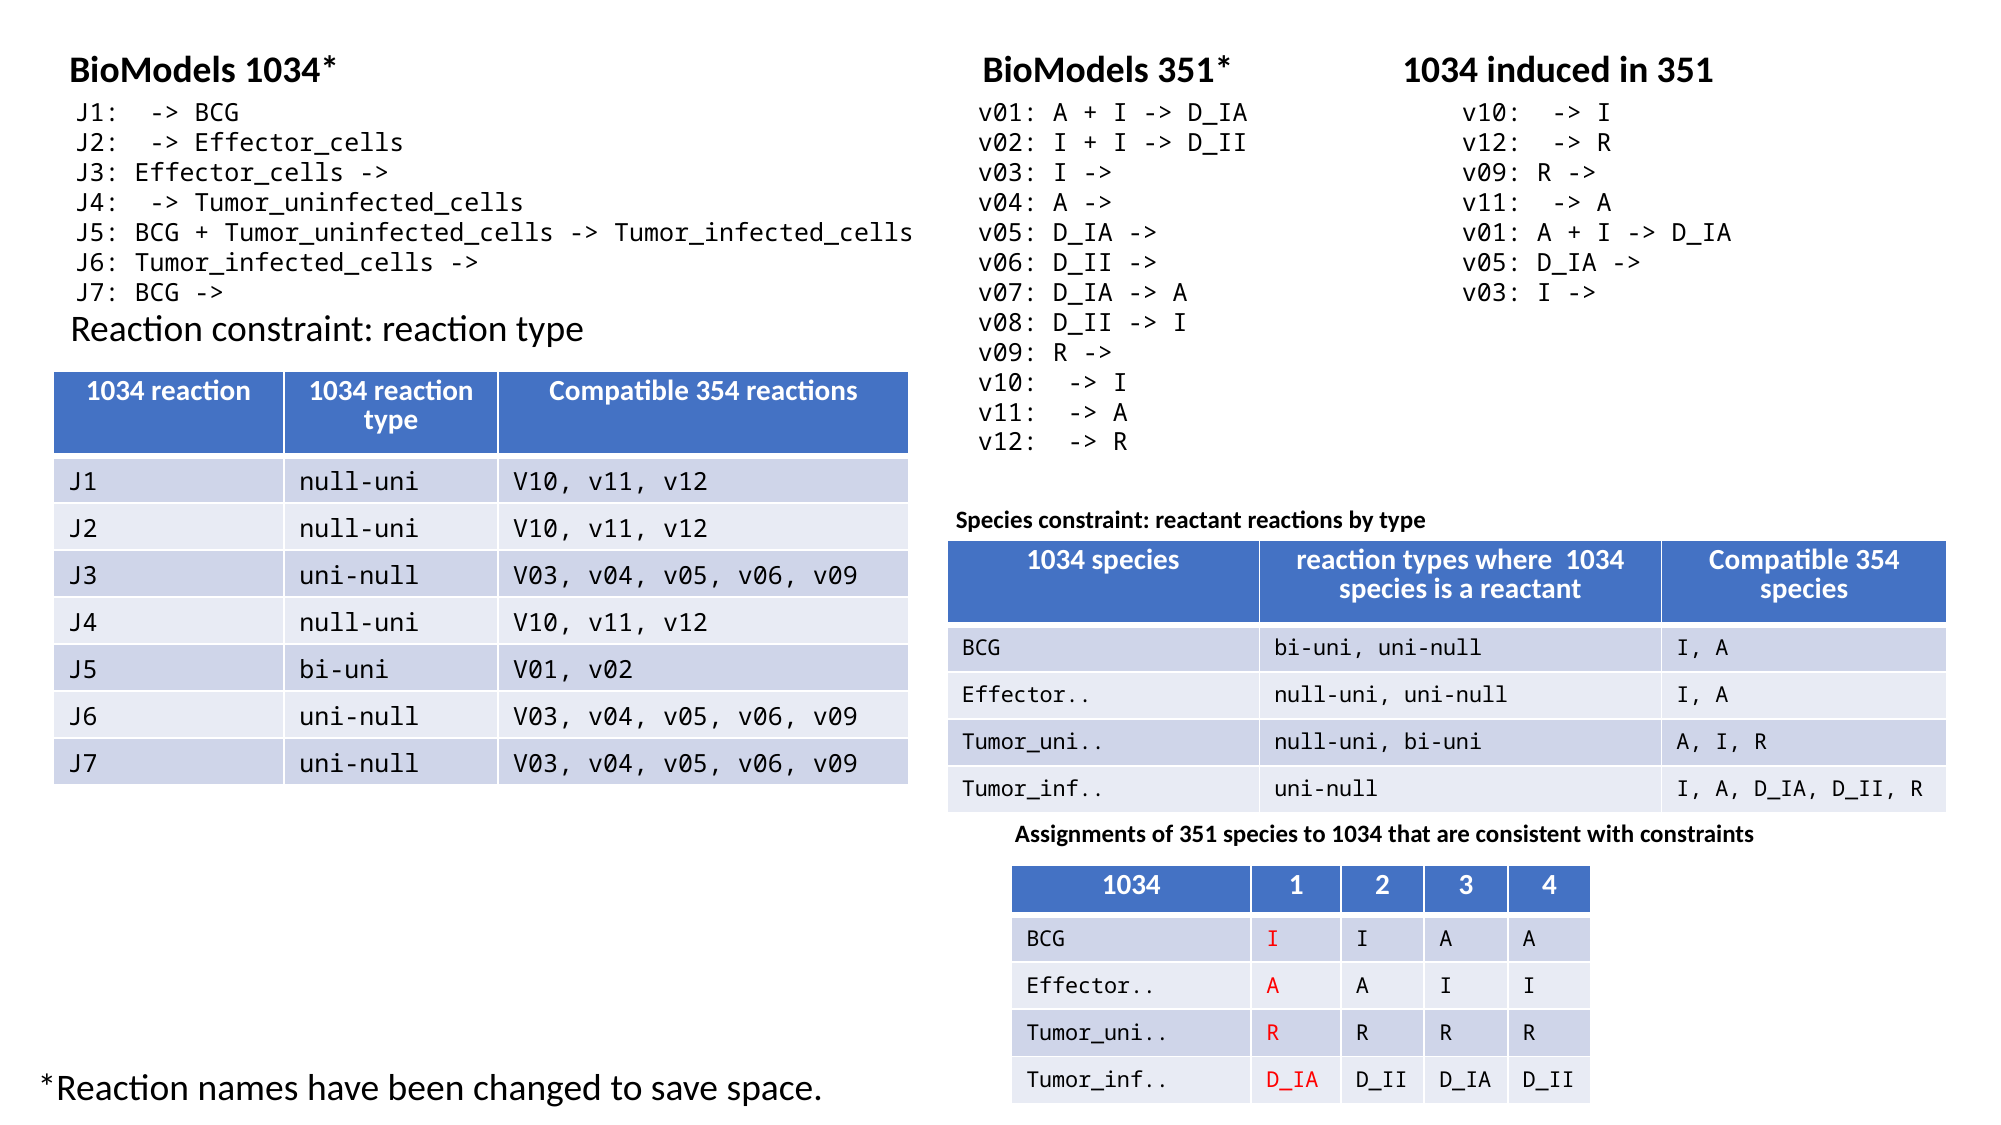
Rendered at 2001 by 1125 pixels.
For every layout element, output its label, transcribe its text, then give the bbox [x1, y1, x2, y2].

table_cell V01, v02 [499, 645, 908, 690]
table_cell A, I, R [1662, 720, 1946, 765]
text_box 1034 induced in 351 [1542, 37, 1729, 98]
table_cell J3 [54, 551, 283, 596]
table_cell J5 [54, 645, 283, 690]
text_box Species constraint: reactant reactions by type [940, 496, 1442, 541]
table_cell V03, v04, v05, v06, v09 [499, 551, 908, 596]
table_cell Tumor_uni.. [948, 720, 1259, 765]
table_cell I, A [1662, 673, 1946, 718]
table_cell D_II [1509, 1057, 1590, 1103]
table_cell uni-null [285, 739, 497, 784]
table_cell null-uni [285, 598, 497, 643]
table_header Compatible 354 reactions [499, 372, 908, 453]
table_cell D_IA [1425, 1057, 1507, 1103]
table_cell I [1509, 963, 1590, 1008]
table_cell null-uni [285, 504, 497, 549]
table_cell Effector.. [1012, 963, 1250, 1008]
table_header 1034 reaction [54, 372, 283, 453]
table_cell V03, v04, v05, v06, v09 [499, 739, 908, 784]
text_box *Reaction names have been changed to save space. [22, 1055, 839, 1116]
table_cell uni-null [285, 692, 497, 737]
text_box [52, 37, 937, 317]
table_header 1034 species [948, 541, 1259, 622]
table_cell R [1425, 1010, 1507, 1056]
table_cell A [1342, 963, 1423, 1008]
table_cell D_IA [1252, 1057, 1340, 1103]
table_cell Tumor_inf.. [948, 767, 1259, 812]
table_cell R [1509, 1010, 1590, 1056]
table_cell uni-null [1260, 767, 1661, 810]
text_box Assignments of 351 species to 1034 that are consistent with constraints [1000, 810, 1771, 856]
table_cell A [1509, 918, 1590, 961]
table_cell null-uni, bi-uni [1260, 720, 1661, 765]
table_cell I [1252, 918, 1340, 961]
text_box v10: -> I v12: -> R v09: R -> v11: -> A v01: A + I -> D_IA v05: D_IA -> v03: I -> [1542, 89, 1858, 314]
table_cell V03, v04, v05, v06, v09 [499, 692, 908, 737]
table_cell V10, v11, v12 [499, 598, 908, 643]
table_cell Tumor_uni.. [1012, 1010, 1250, 1056]
table_cell V10, v11, v12 [499, 459, 908, 502]
table_cell uni-null [285, 551, 497, 596]
text_box Reaction constraint: reaction type [55, 317, 600, 357]
table_cell Tumor_inf.. [1012, 1057, 1250, 1103]
table_cell Effector.. [948, 673, 1259, 718]
table_cell BCG [1012, 918, 1250, 961]
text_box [963, 37, 1542, 499]
table_cell null-uni [285, 459, 497, 502]
table_cell BCG [948, 628, 1259, 671]
table_cell I [1342, 918, 1423, 961]
table_cell R [1252, 1010, 1340, 1056]
table_header 4 [1509, 866, 1590, 912]
table_cell A [1425, 918, 1507, 961]
table_cell J1 [54, 459, 283, 502]
table_cell bi-uni [285, 645, 497, 690]
table_cell I [1425, 963, 1507, 1008]
table_cell J2 [54, 504, 283, 549]
table_cell J7 [54, 739, 283, 784]
table_cell A [1252, 963, 1340, 1008]
table_header 1034 [1012, 866, 1250, 912]
table_cell I, A [1662, 628, 1946, 671]
table_cell D_II [1342, 1057, 1423, 1103]
table_cell V10, v11, v12 [499, 504, 908, 549]
table_cell I, A, D_IA, D_II, R [1662, 767, 1946, 812]
table_cell R [1342, 1010, 1423, 1056]
table_header Compatible 354 species [1662, 541, 1946, 622]
table_cell J4 [54, 598, 283, 643]
table_cell bi-uni, uni-null [1260, 628, 1661, 671]
table_header 1034 reaction type [285, 372, 497, 453]
table_header 3 [1425, 866, 1507, 912]
table_header 2 [1342, 866, 1423, 912]
table_header reaction types where 1034 species is a reactant [1260, 541, 1661, 622]
table_cell J6 [54, 692, 283, 737]
table_header 1 [1252, 866, 1340, 912]
table_cell null-uni, uni-null [1260, 673, 1661, 718]
